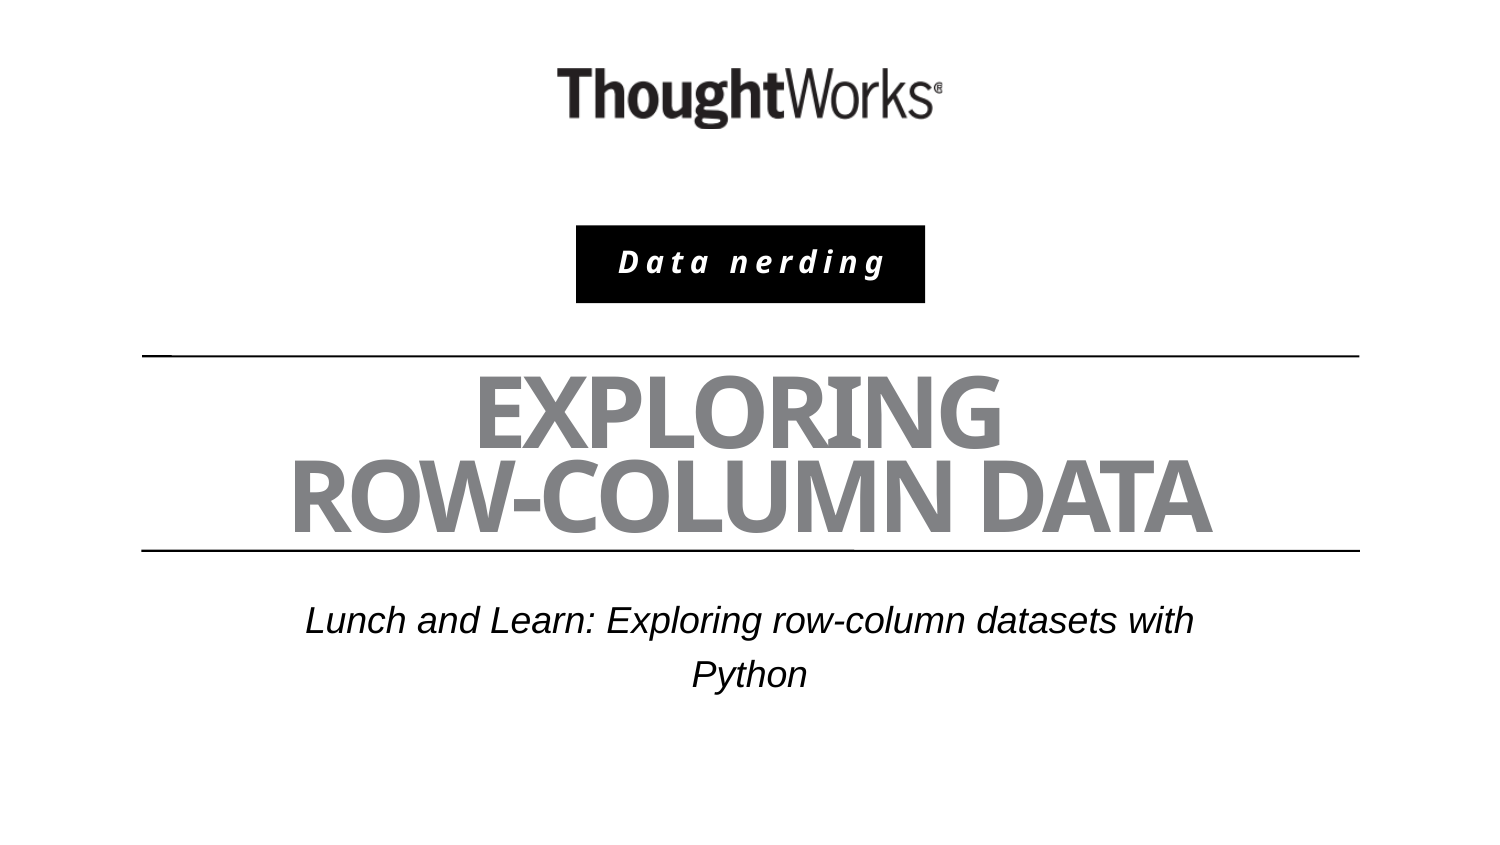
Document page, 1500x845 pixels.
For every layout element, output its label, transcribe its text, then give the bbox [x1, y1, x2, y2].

list Data nerding [576, 225, 926, 304]
title Exploring Row-column Data [43, 382, 1457, 548]
list Lunch and Learn: Exploring row-column datasets with Python [301, 587, 1199, 778]
